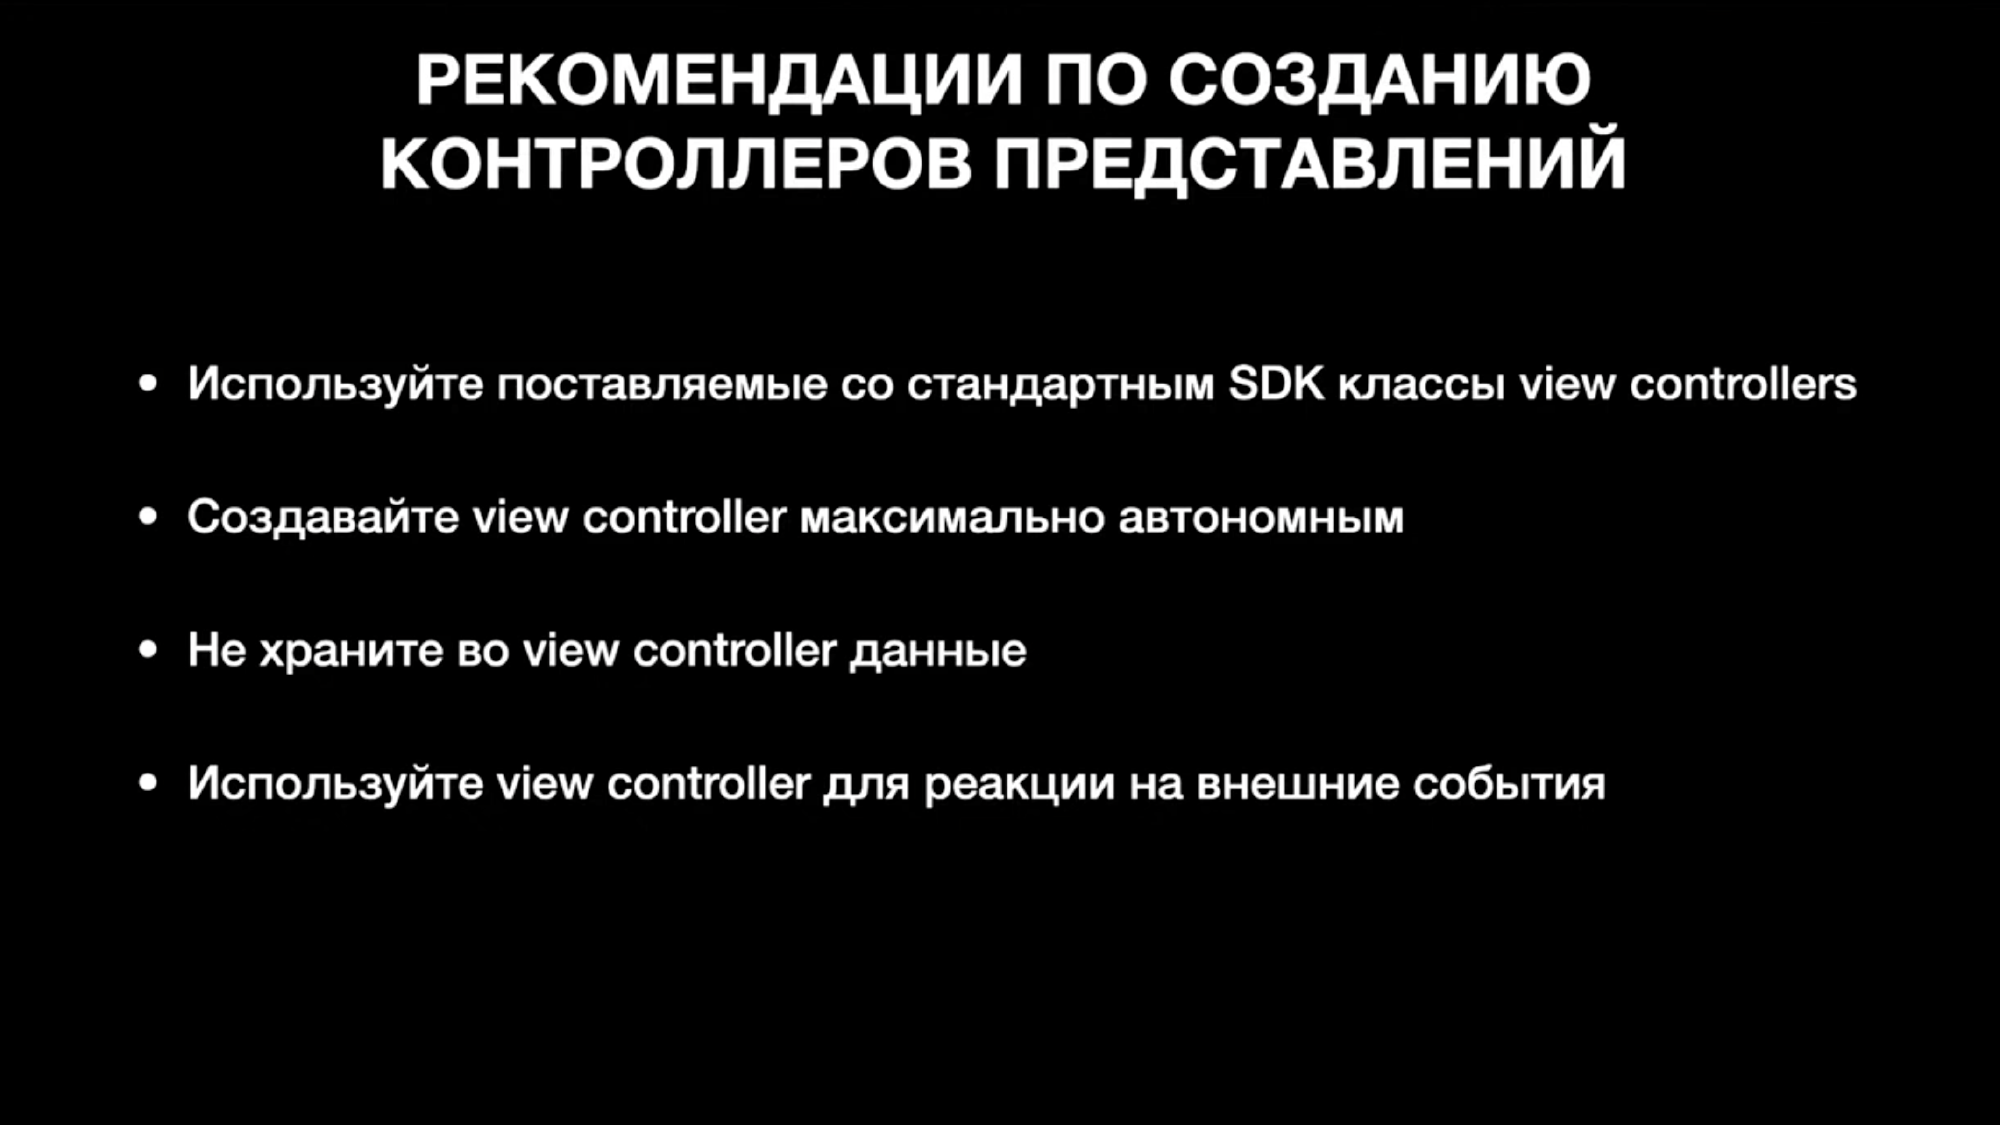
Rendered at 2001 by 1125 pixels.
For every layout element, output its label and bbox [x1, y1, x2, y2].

list [0, 0, 2000, 1125]
